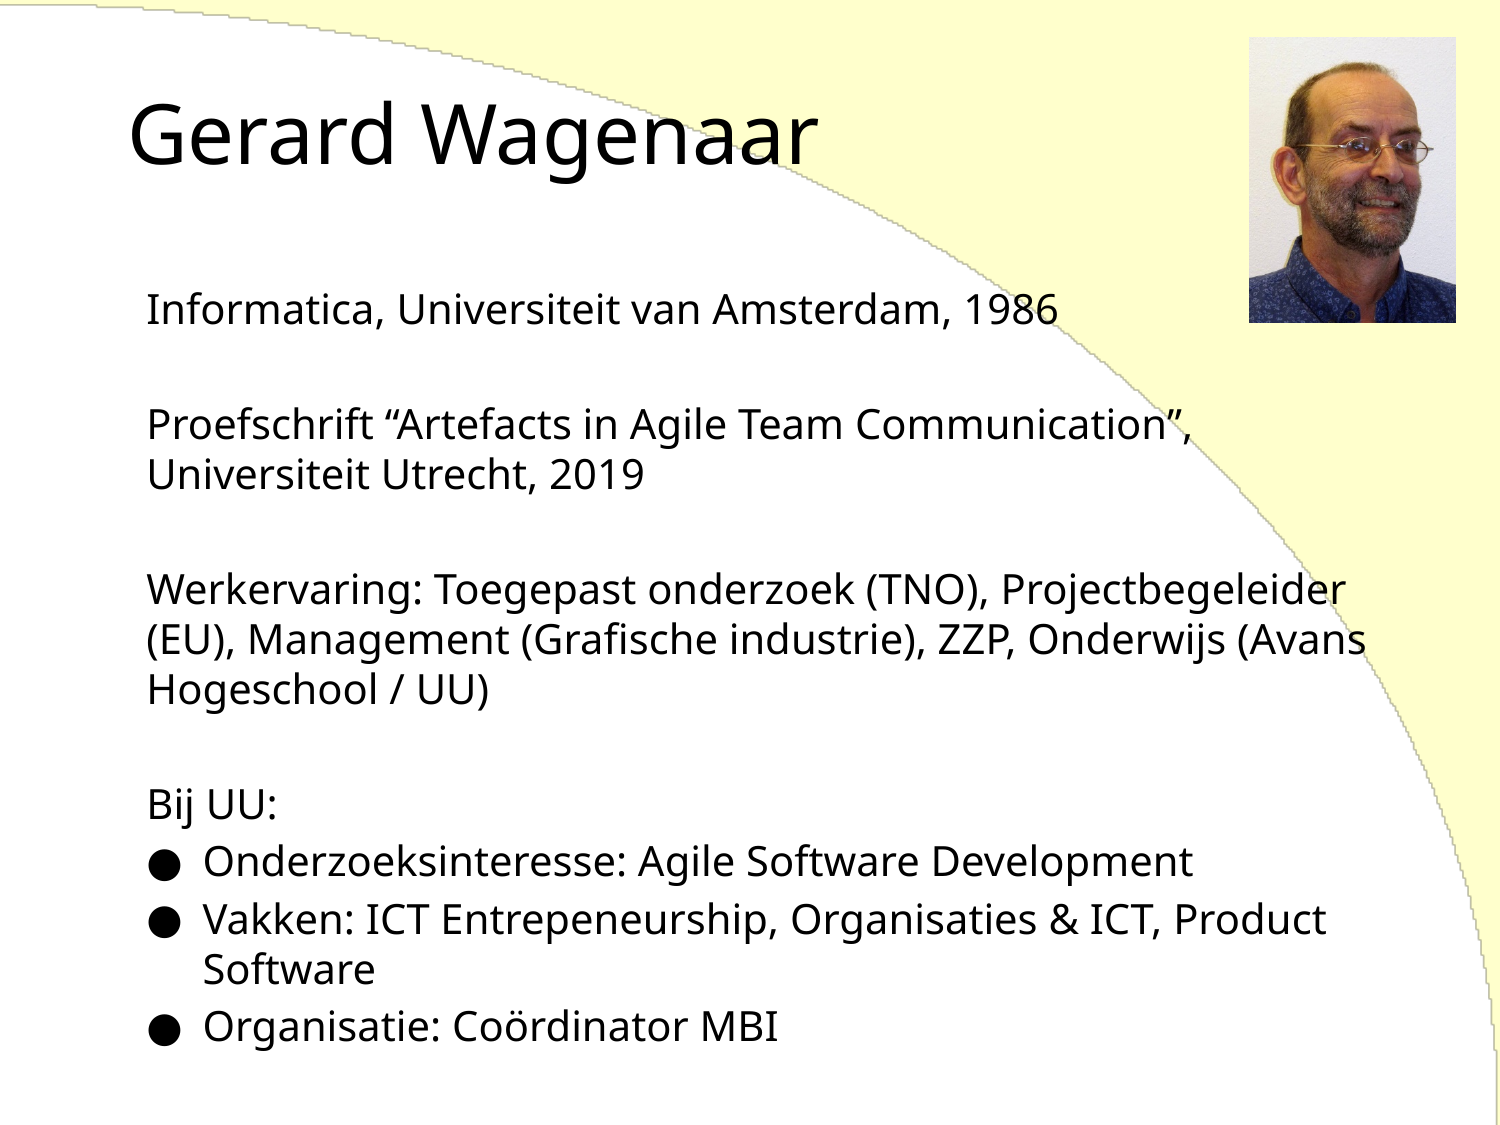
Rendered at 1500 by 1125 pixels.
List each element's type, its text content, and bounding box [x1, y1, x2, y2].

list Informatica, Universiteit van Amsterdam, 1986 Proefschrift “Artefacts in Agile Team Communication”, Universiteit Utrecht, 2019 Werkervaring: Toegepast onderzoek (TNO), Projectbegeleider (EU), Management (Grafische industrie), ZZP, Onderwijs (Avans Hogeschool / UU) Bij UU: Onderzoeksinteresse: Agile Software Development Vakken: ICT Entrepeneurship, Organisaties & ICT, Product Software Organisatie: Coördinator MBI [112, 275, 1388, 1088]
title Gerard Wagenaar [112, 37, 1246, 225]
picture [0, 3, 1500, 1125]
